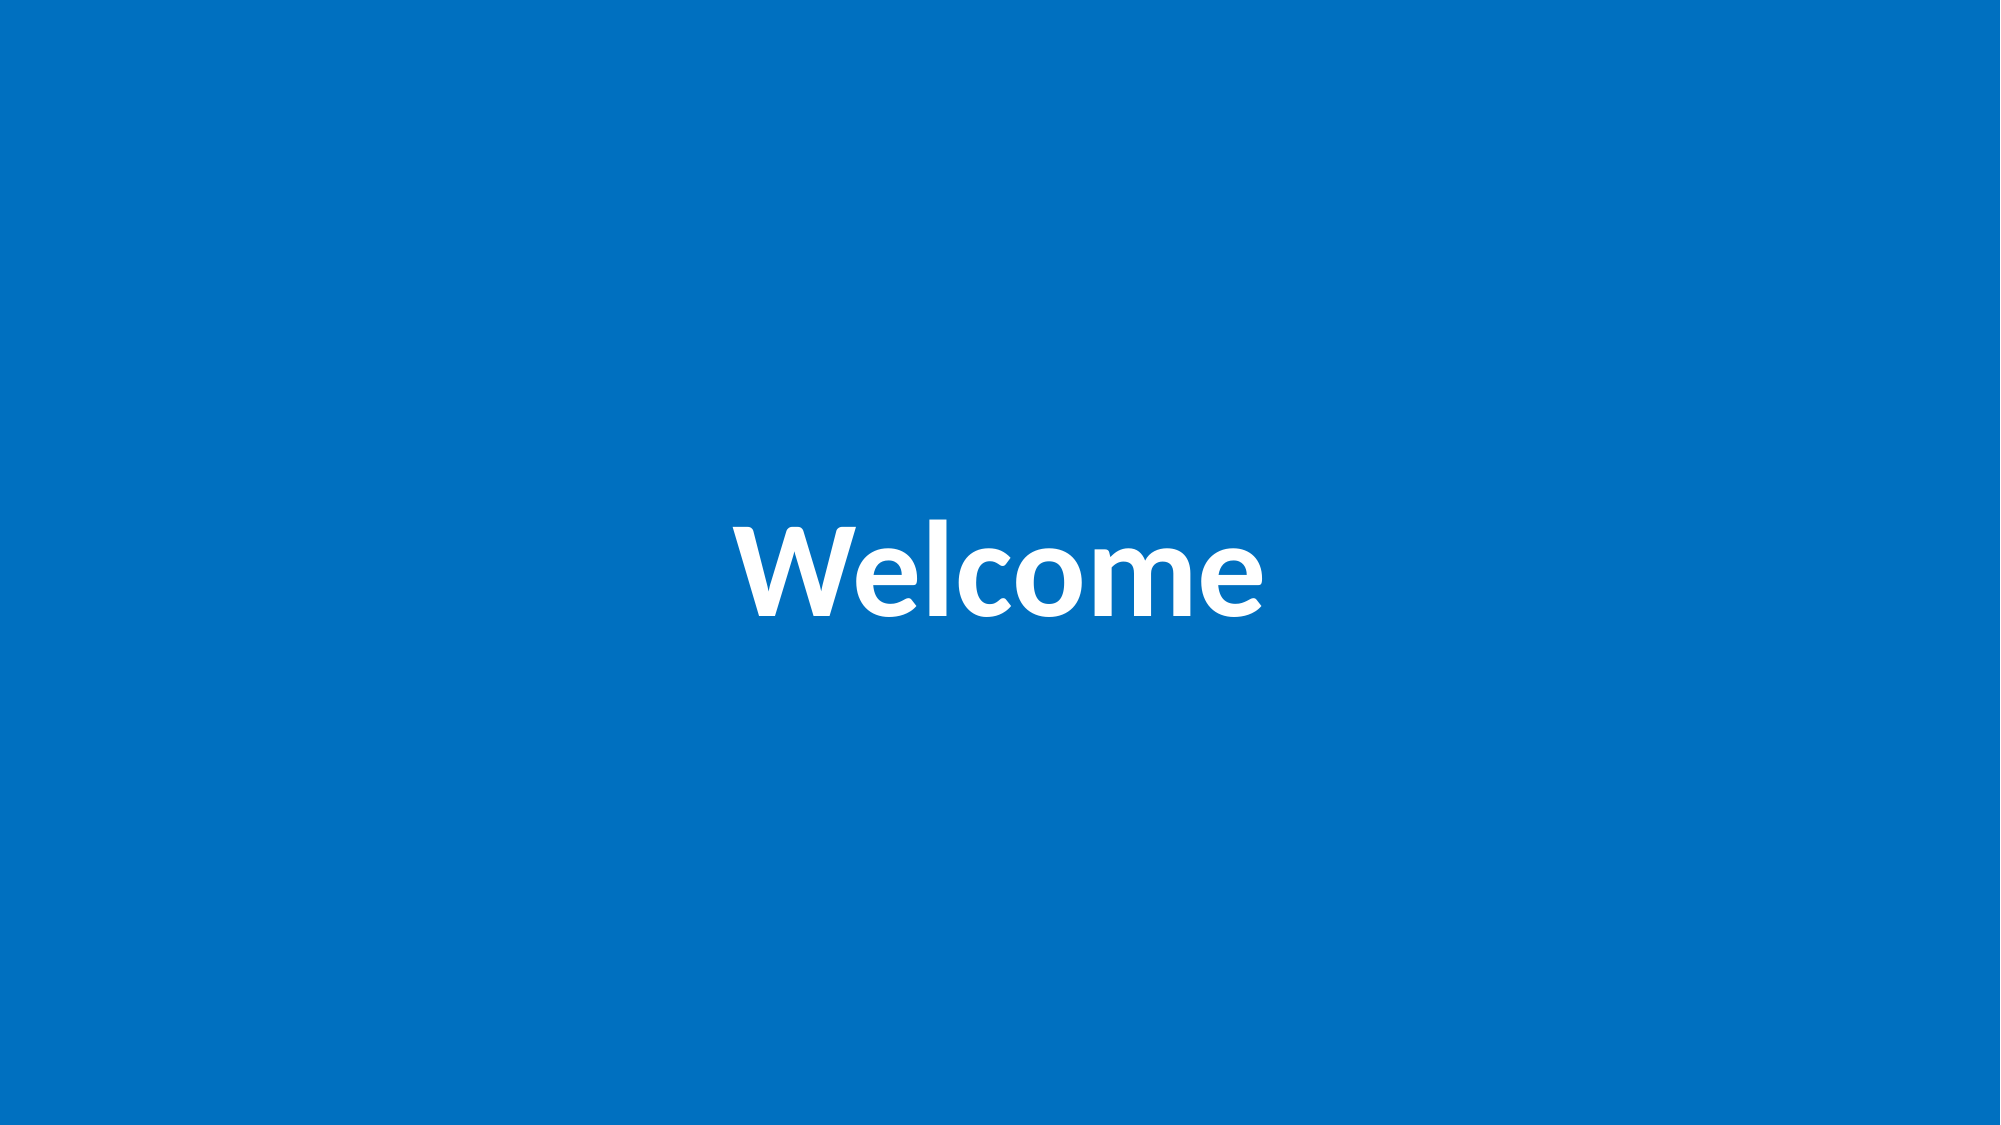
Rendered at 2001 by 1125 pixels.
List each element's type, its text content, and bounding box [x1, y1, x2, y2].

text_box [0, 0, 2000, 1125]
text_box Welcome [717, 471, 1283, 652]
